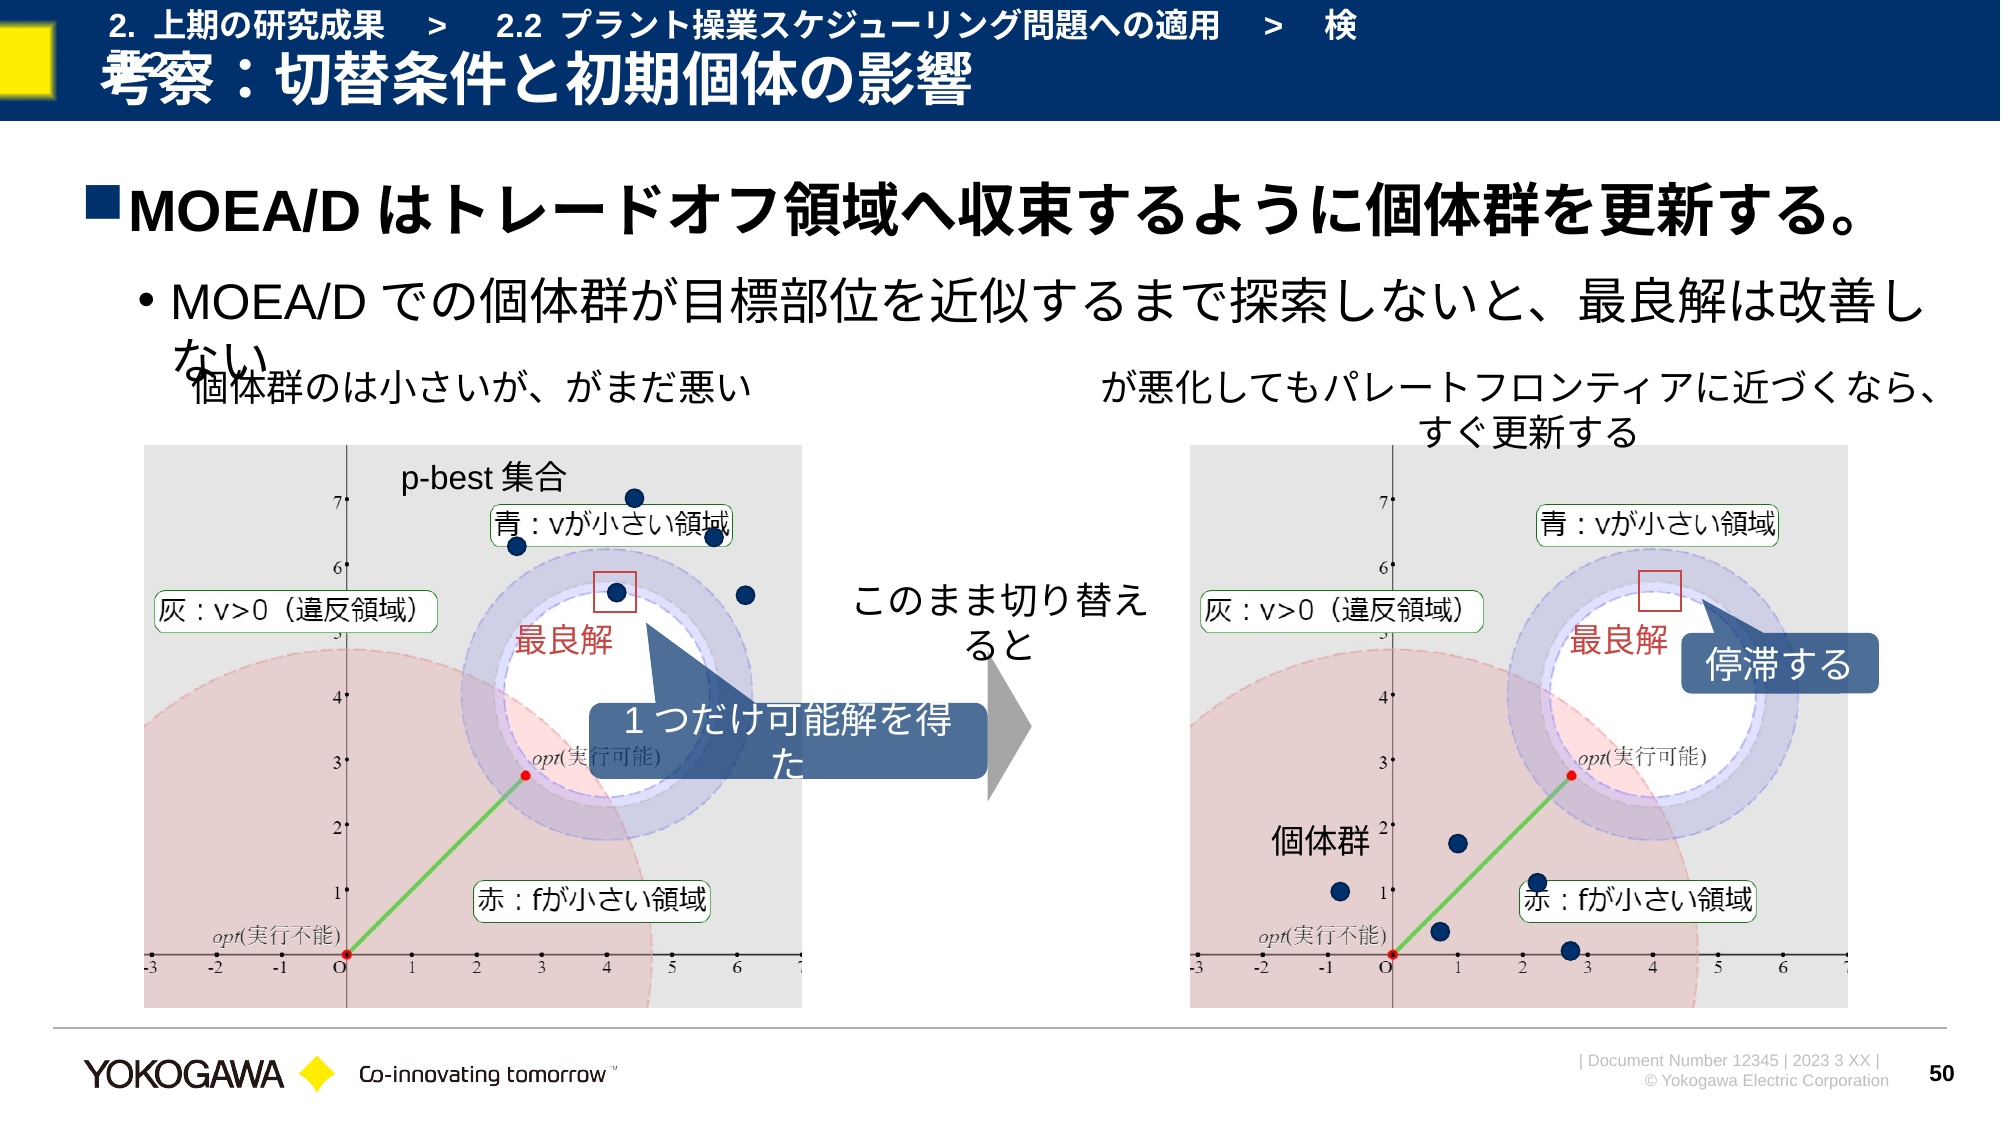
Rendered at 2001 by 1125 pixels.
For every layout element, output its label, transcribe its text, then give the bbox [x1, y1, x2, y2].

text_box [986, 674, 1033, 806]
title 考察：切替条件と初期個体の影響 [84, 39, 1955, 125]
text_box このまま切り替えると [821, 569, 1179, 674]
picture [83, 1055, 617, 1093]
slide_number 50 [1904, 1042, 1970, 1103]
picture [1190, 445, 1848, 1008]
text_box 2. 上期の研究成果 > 2.2 プラント操業スケジューリング問題への適用 > 検証２ [93, 0, 1399, 92]
text_box 停滞する [1848, 631, 1880, 695]
text_box 1つだけ可能解を得た [802, 701, 989, 781]
picture [144, 445, 802, 1008]
text_box MOEA/Dはトレードオフ領域へ収束するように個体群を更新する。 MOEA/Dでの個体群が目標部位を近似するまで探索しないと、最良解は改善しない [66, 173, 1955, 271]
picture [0, 6, 69, 115]
